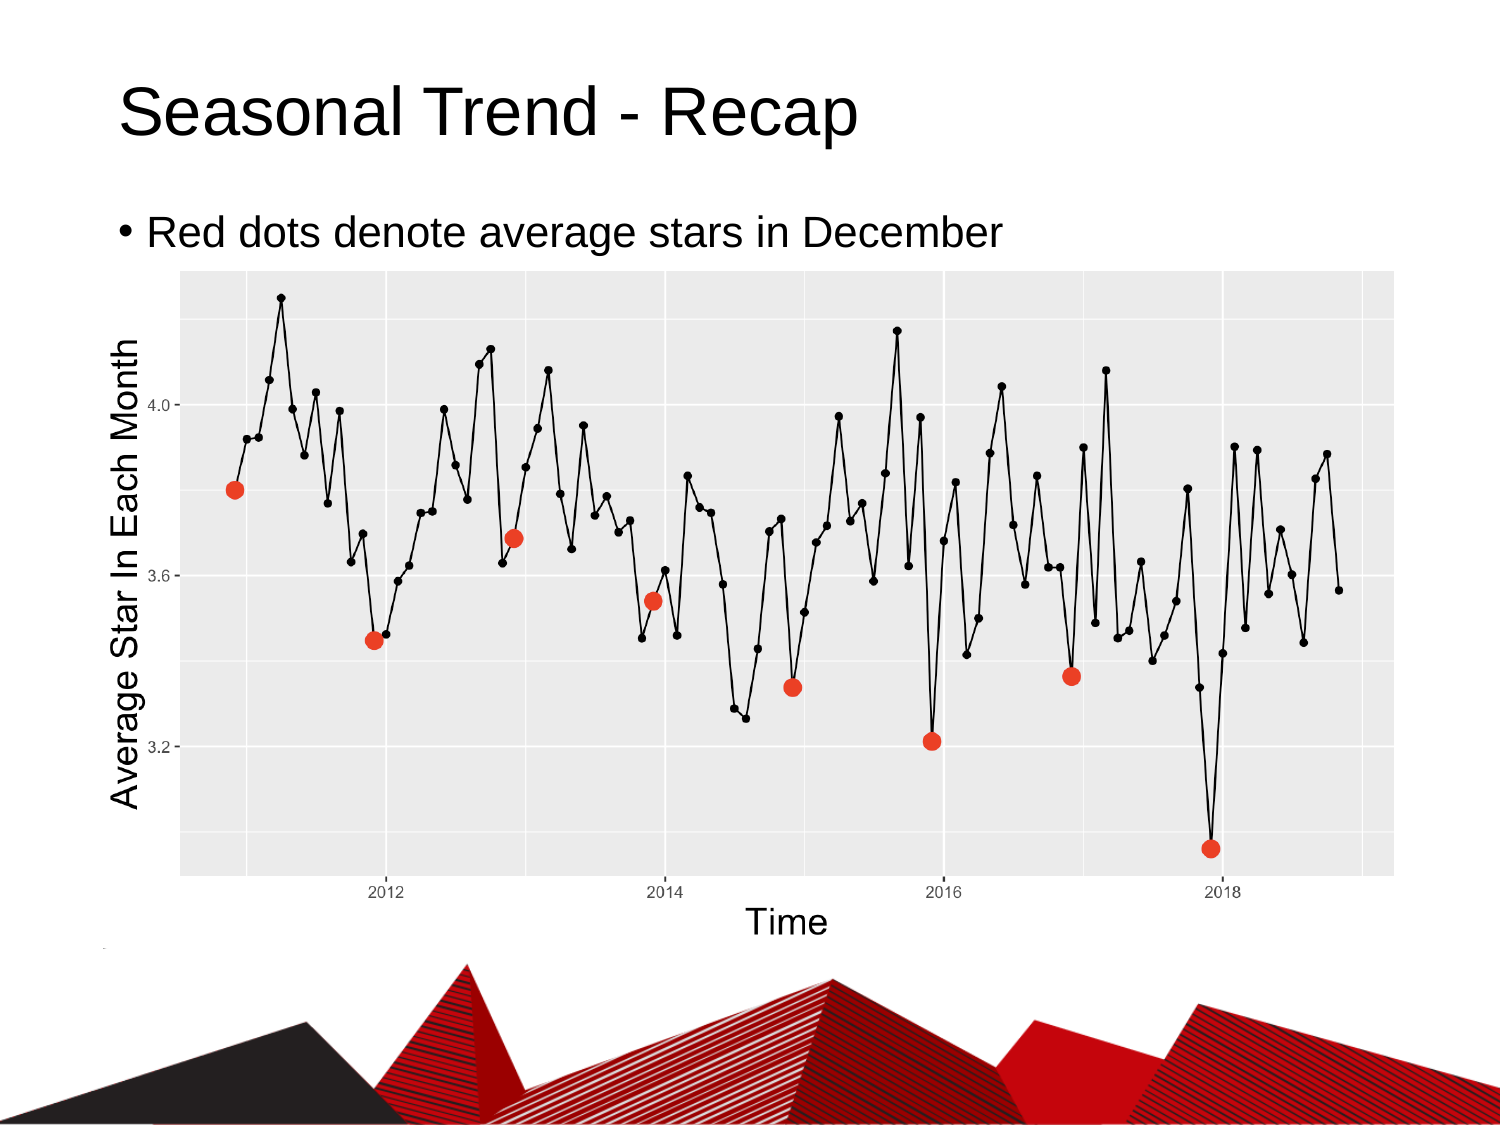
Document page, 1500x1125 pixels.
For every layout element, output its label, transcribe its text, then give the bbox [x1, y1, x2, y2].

text_box Red dots denote average stars in December [103, 949, 1397, 1011]
title Seasonal Trend - Recap [103, 58, 1397, 169]
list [103, 264, 1397, 949]
picture [0, 0, 1500, 1125]
text_box Red dots denote average stars in December [103, 201, 1397, 264]
